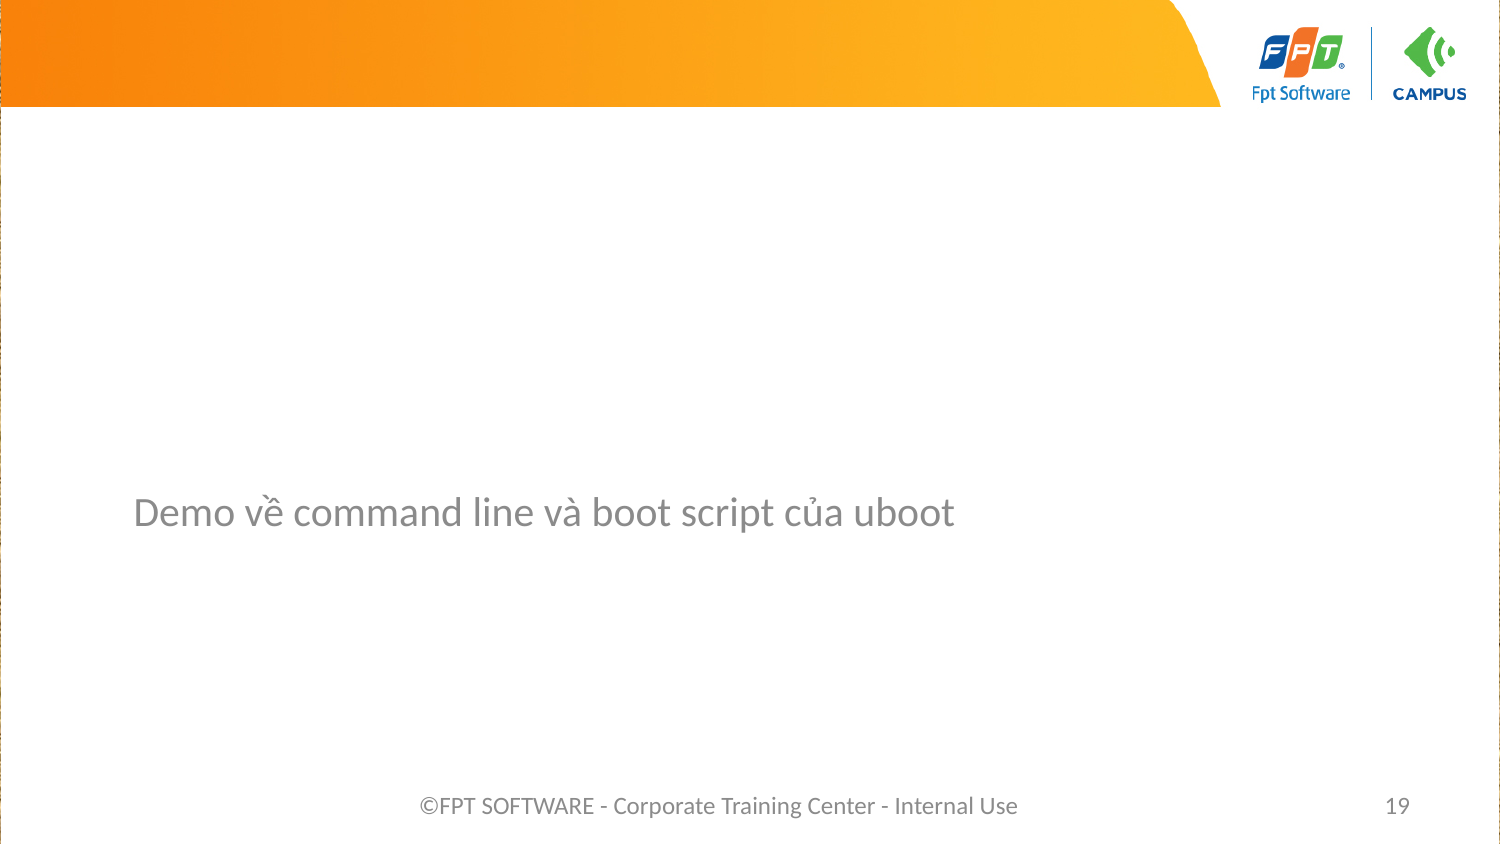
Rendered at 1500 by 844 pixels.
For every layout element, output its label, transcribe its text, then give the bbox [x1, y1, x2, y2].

slide_number 19 [1074, 782, 1425, 827]
picture [0, 0, 1500, 844]
footer ©FPT SOFTWARE - Corporate Training Center - Internal Use [395, 782, 1043, 827]
list Demo về command line và boot script của uboot [118, 357, 1394, 543]
